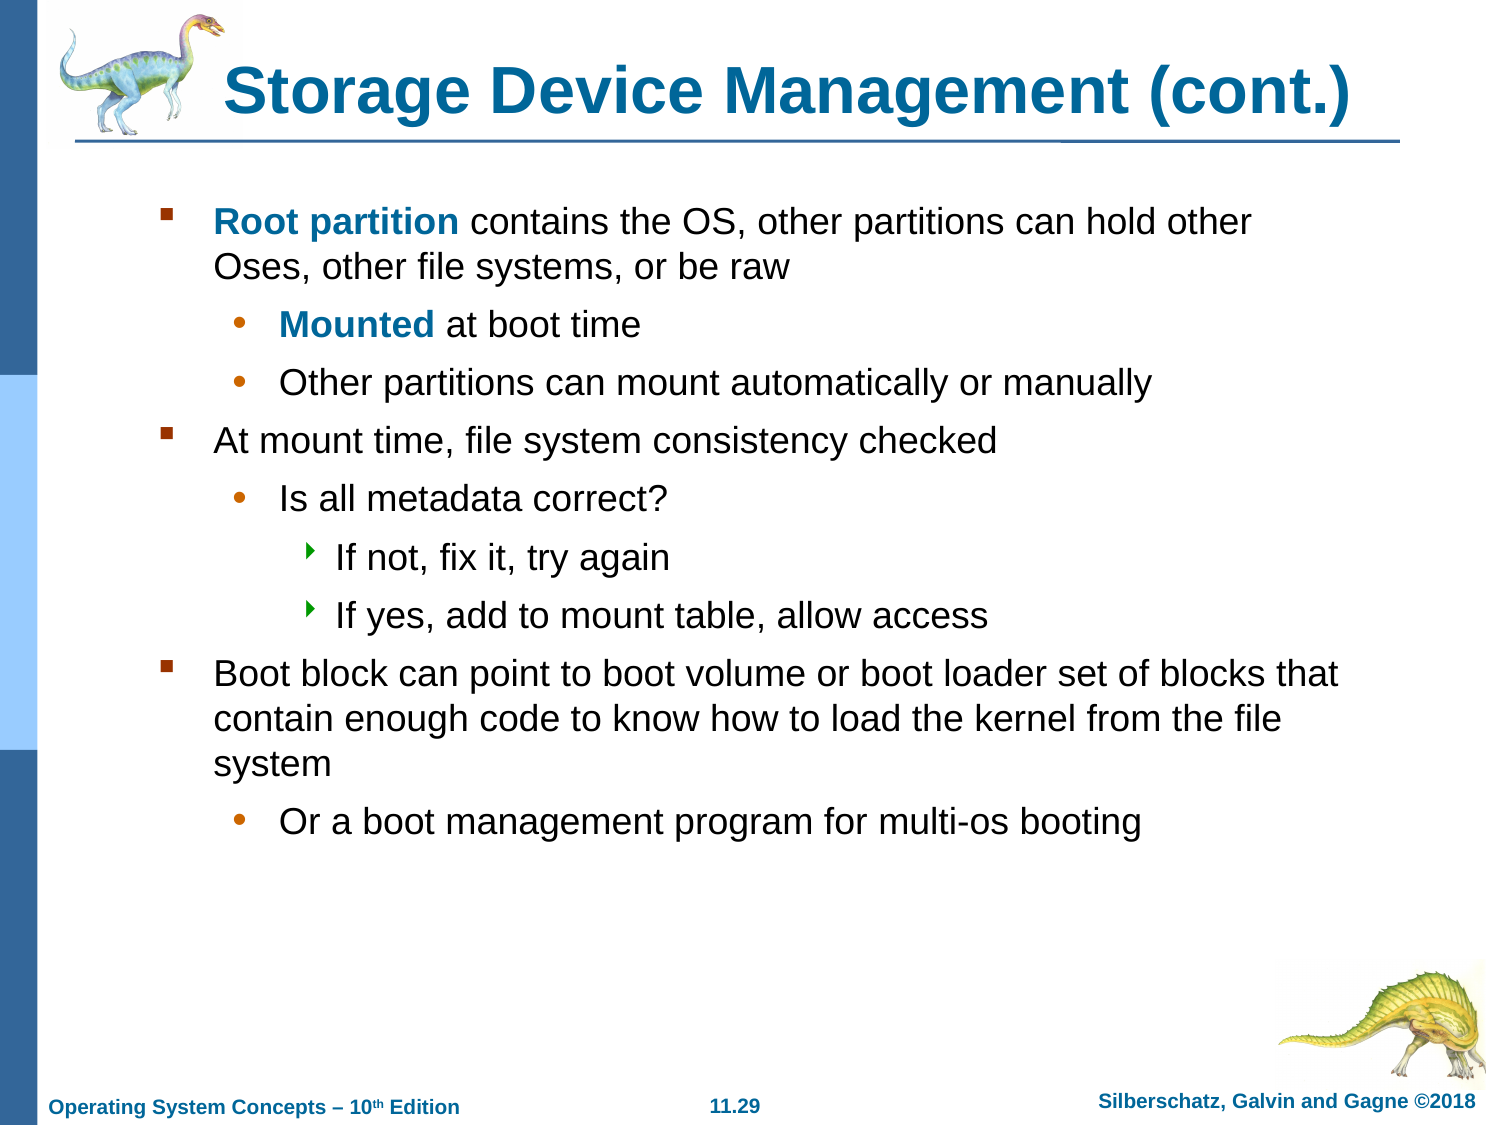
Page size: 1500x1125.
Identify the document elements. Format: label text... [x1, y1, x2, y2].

picture [1275, 959, 1486, 1090]
list Root partition contains the OS, other partitions can hold other Oses, other file systems, or be raw Mounted at boot time Other partitions can mount automatically or manually At mount time, file system consistency checked Is all metadata correct? If not, fix it, try again If yes, add to mount table, allow access Boot block can point to boot volume or boot loader set of blocks that contain enough code to know how to load the kernel from the file system Or a boot management program for multi-os booting [142, 189, 1360, 988]
title Storage Device Management (cont.) [113, 39, 1464, 135]
picture [46, 0, 243, 149]
